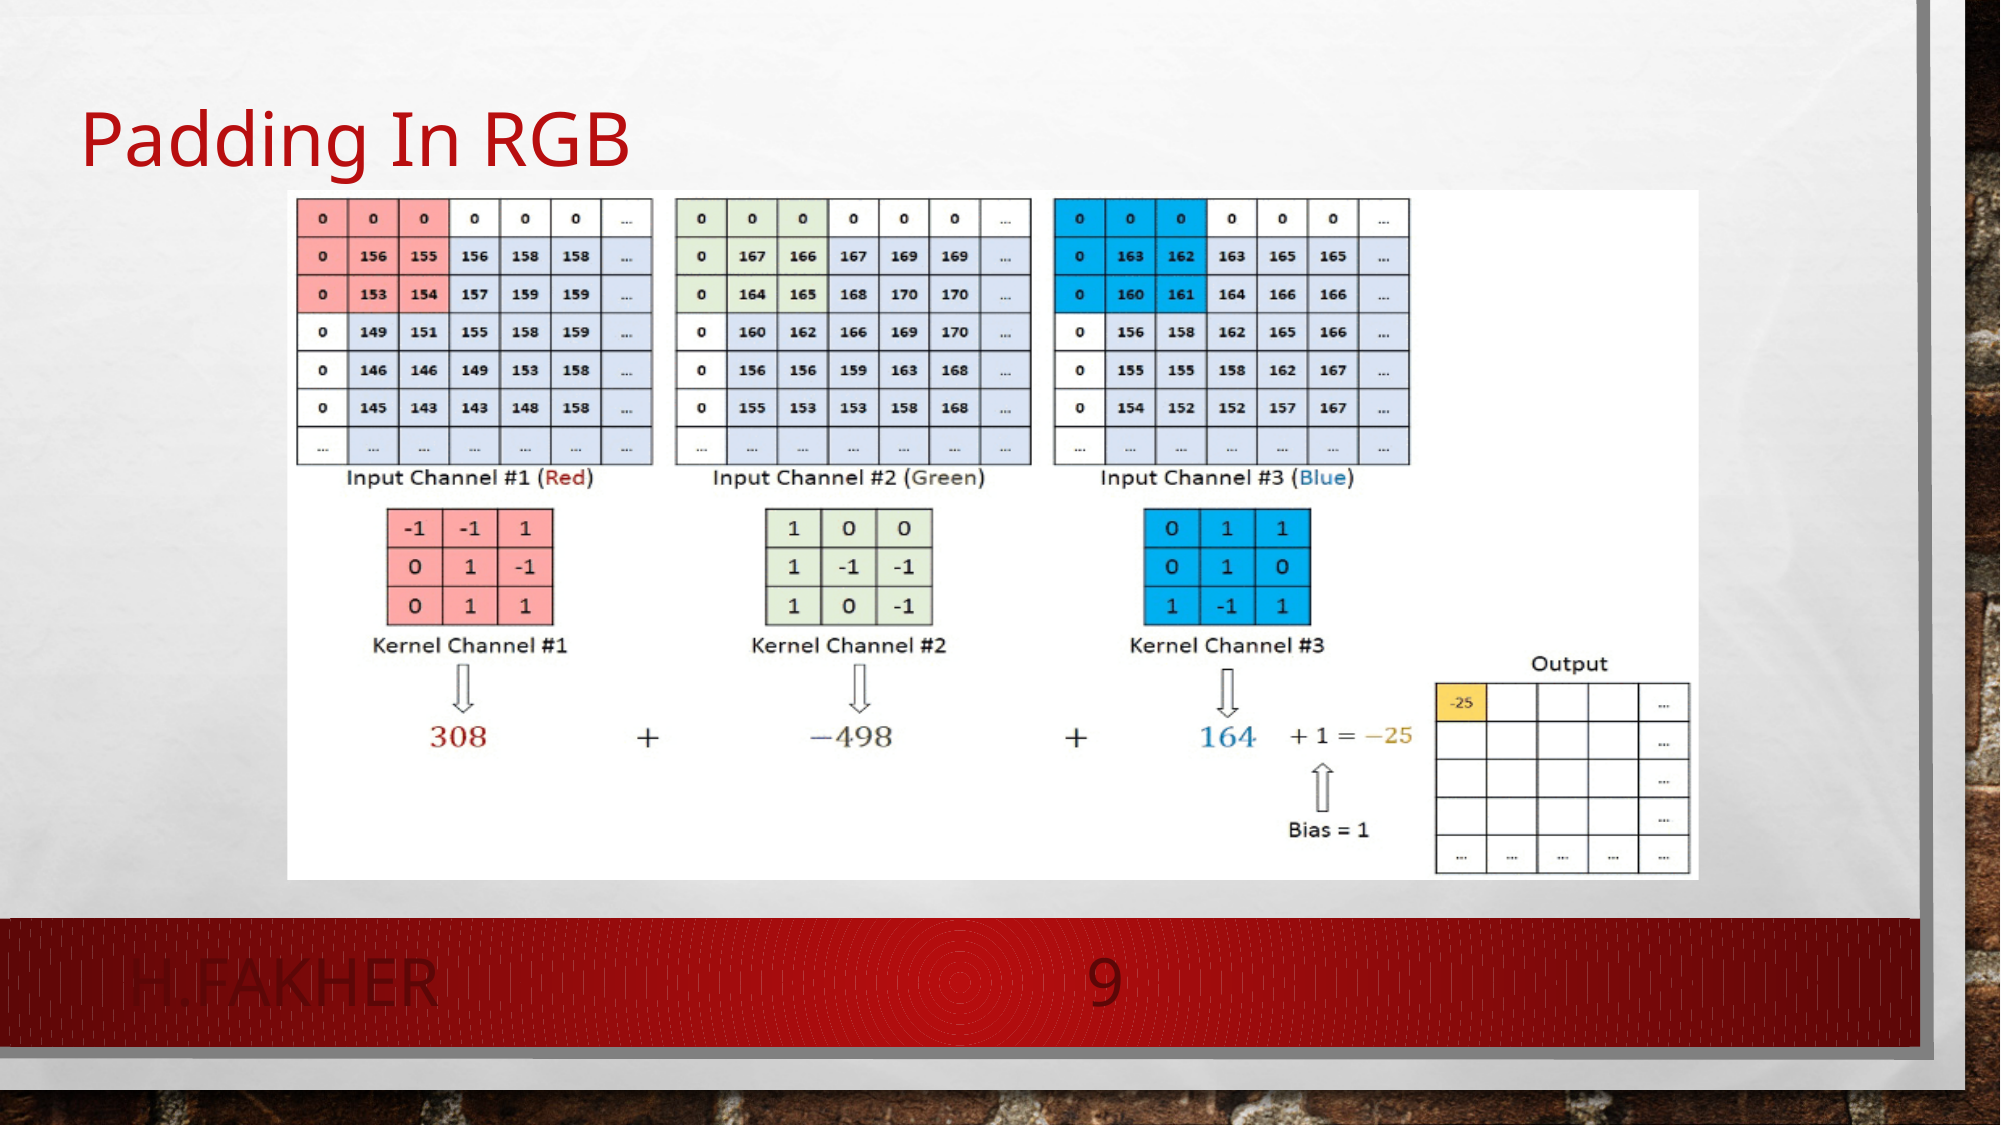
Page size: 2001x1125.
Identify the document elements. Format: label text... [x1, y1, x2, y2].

footer H.Fakher [112, 944, 1015, 1027]
picture [0, 0, 2000, 1125]
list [287, 190, 1699, 880]
slide_number 9 [1031, 944, 1181, 1027]
title Padding In RGB [64, 68, 742, 191]
